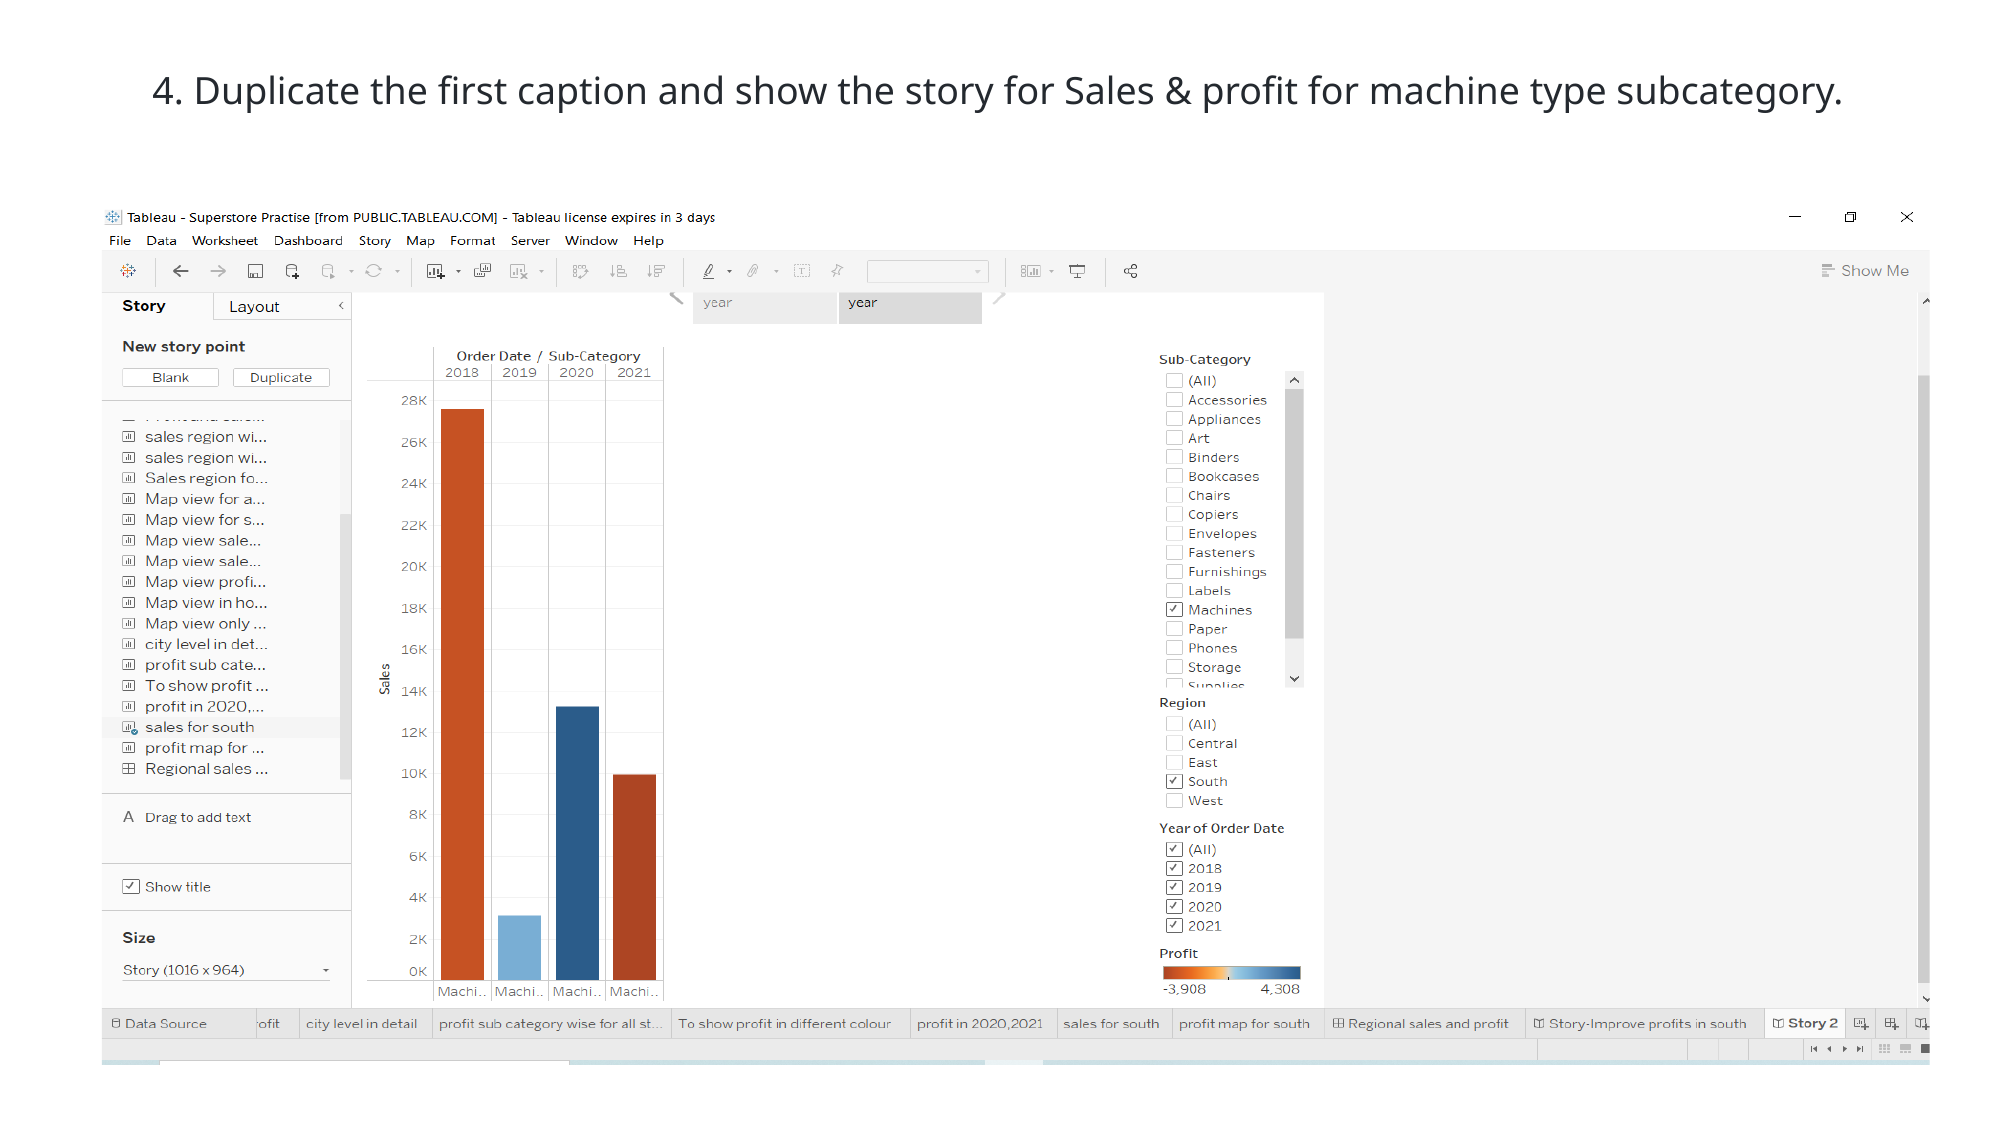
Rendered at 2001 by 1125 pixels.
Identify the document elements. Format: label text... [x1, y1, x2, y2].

title 4. Duplicate the first caption and show the story for Sales & profit for machine type subcategory. [137, 59, 1863, 126]
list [101, 205, 1930, 1065]
